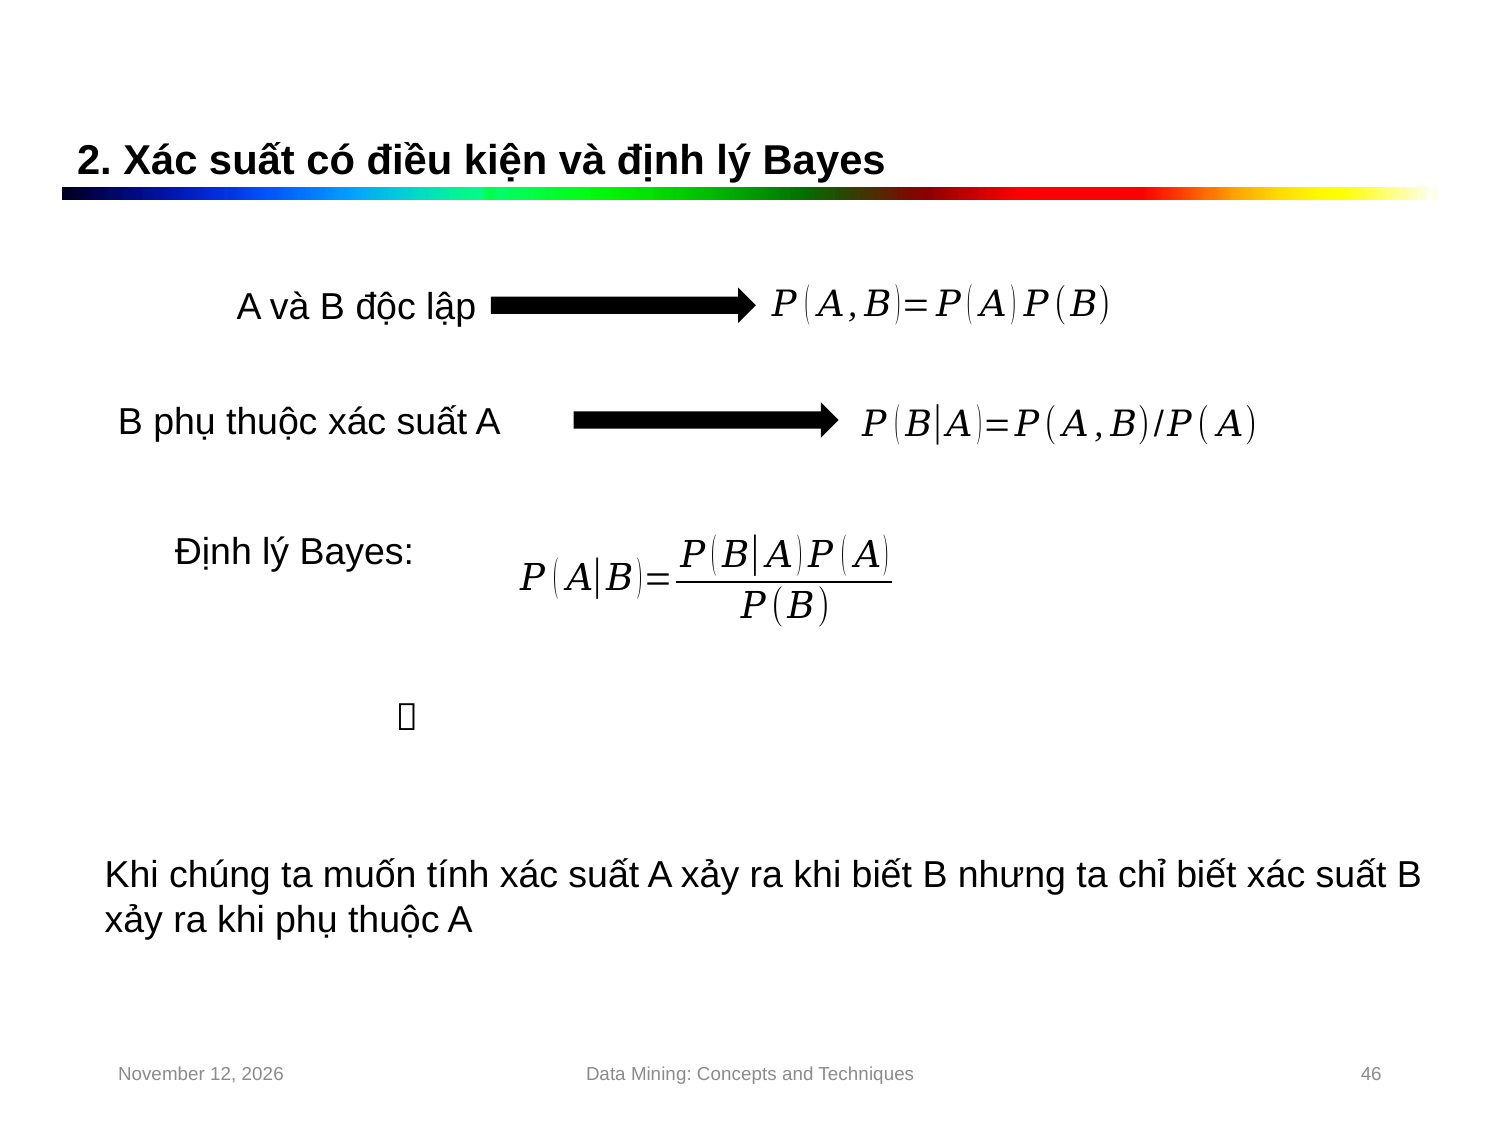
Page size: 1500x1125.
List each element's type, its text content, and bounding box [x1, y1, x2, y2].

picture [382, 187, 1438, 200]
text_box [573, 402, 839, 438]
text_box A và B độc lập [221, 274, 772, 335]
text_box B phụ thuộc xác suất A [103, 389, 579, 450]
text_box [490, 287, 756, 323]
text_box Định lý Bayes: [160, 519, 1338, 580]
text_box 2. Xác suất có điều kiện và định lý Bayes [62, 125, 1113, 190]
picture [62, 190, 355, 200]
slide_number 46 [1059, 1042, 1397, 1103]
footer Data Mining: Concepts and Techniques [496, 1042, 1004, 1103]
text_box Khi chúng ta muốn tính xác suất A xảy ra khi biết B nhưng ta chỉ biết xác suất B xảy ra khi phụ thuộc A [89, 842, 1450, 948]
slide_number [103, 1042, 441, 1103]
